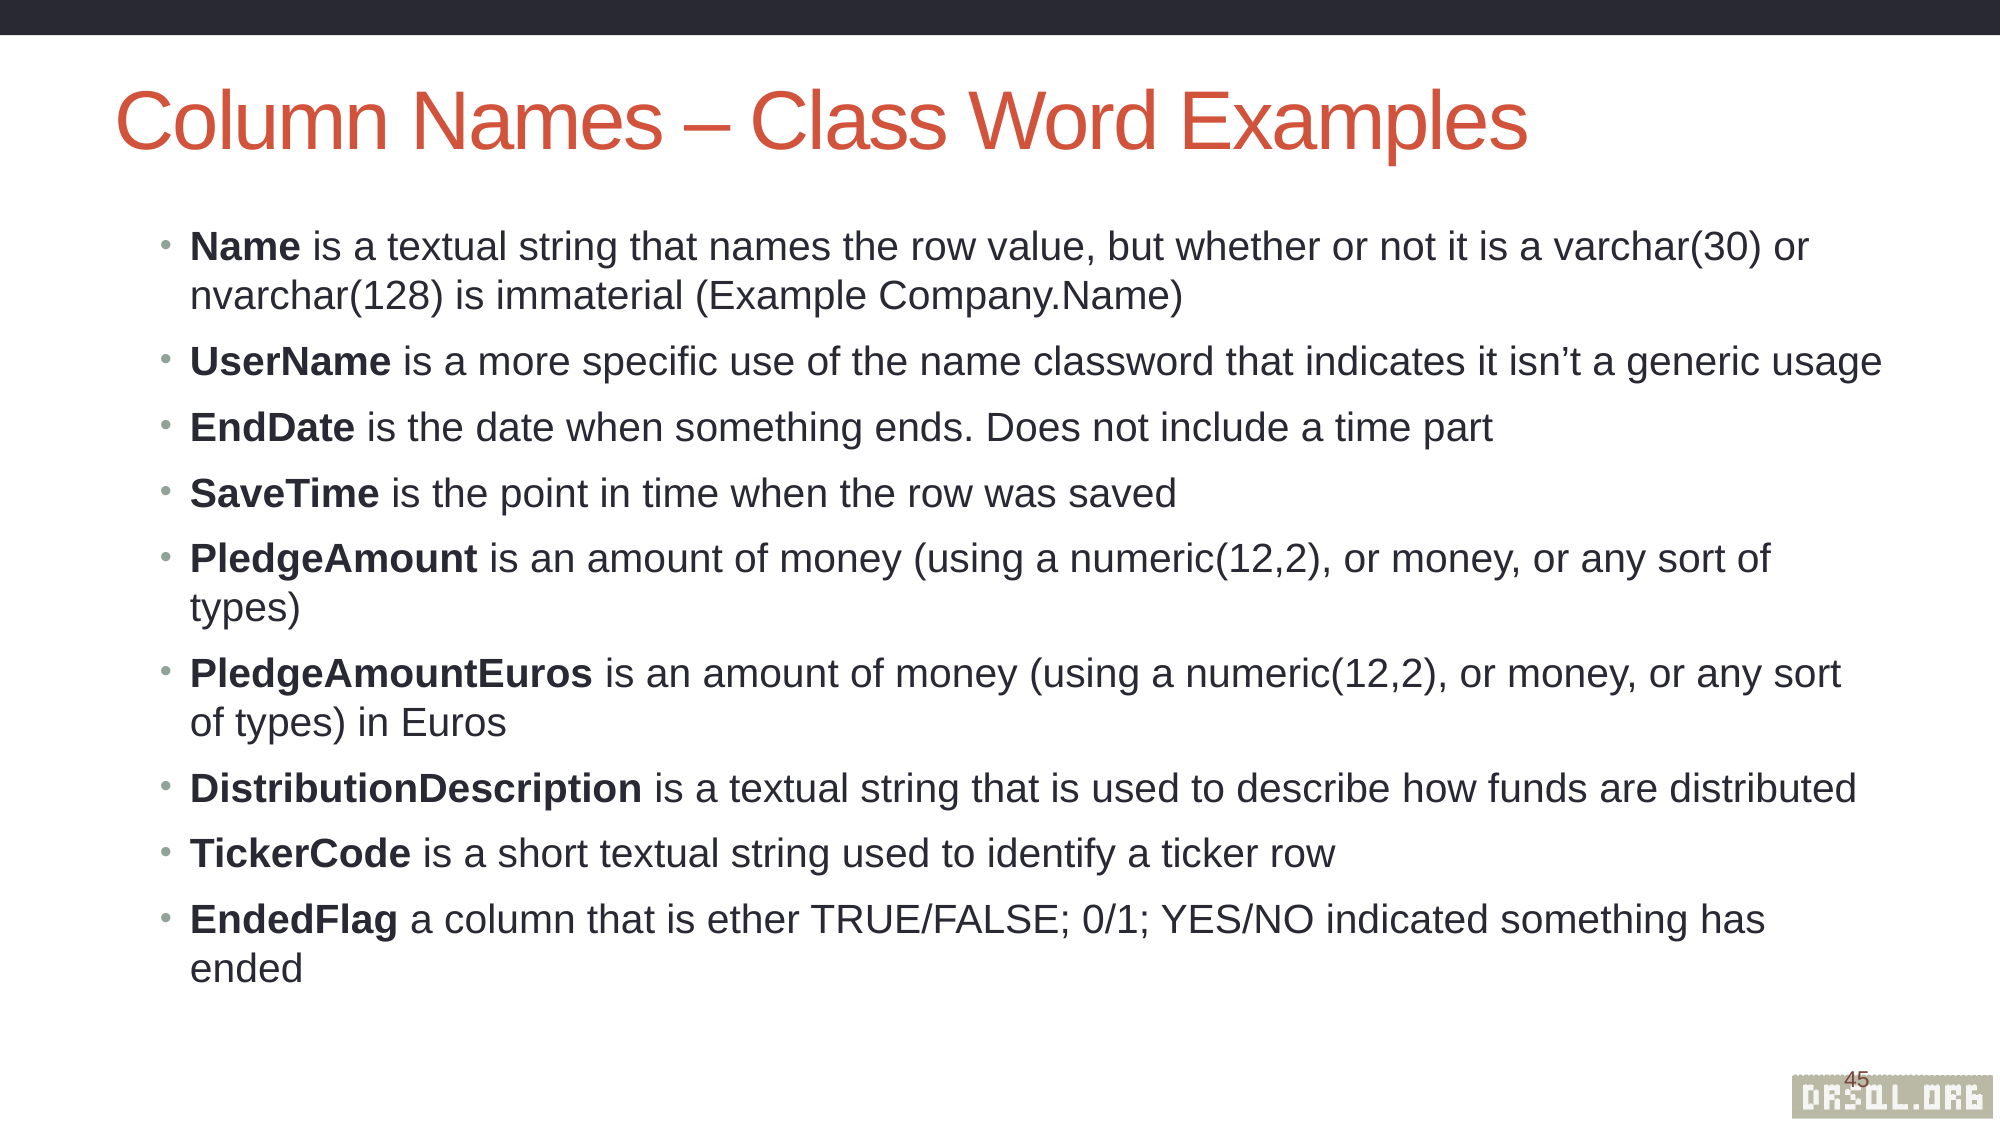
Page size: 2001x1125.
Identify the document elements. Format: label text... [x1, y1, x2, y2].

title Column Names – Class Word Examples [99, 45, 1884, 188]
list Name is a textual string that names the row value, but whether or not it is a varchar(30) or nvarchar(128) is immaterial (Example Company.Name) UserName is a more specific use of the name classword that indicates it isn’t a generic usage EndDate is the date when something ends. Does not include a time part SaveTime is the point in time when the row was saved PledgeAmount is an amount of money (using a numeric(12,2), or money, or any sort of types) PledgeAmountEuros is an amount of money (using a numeric(12,2), or money, or any sort of types) in Euros DistributionDescription is a textual string that is used to describe how funds are distributed TickerCode is a short textual string used to identify a ticker row EndedFlag a column that is ether TRUE/FALSE; 0/1; YES/NO indicated something has ended [99, 212, 1900, 1050]
